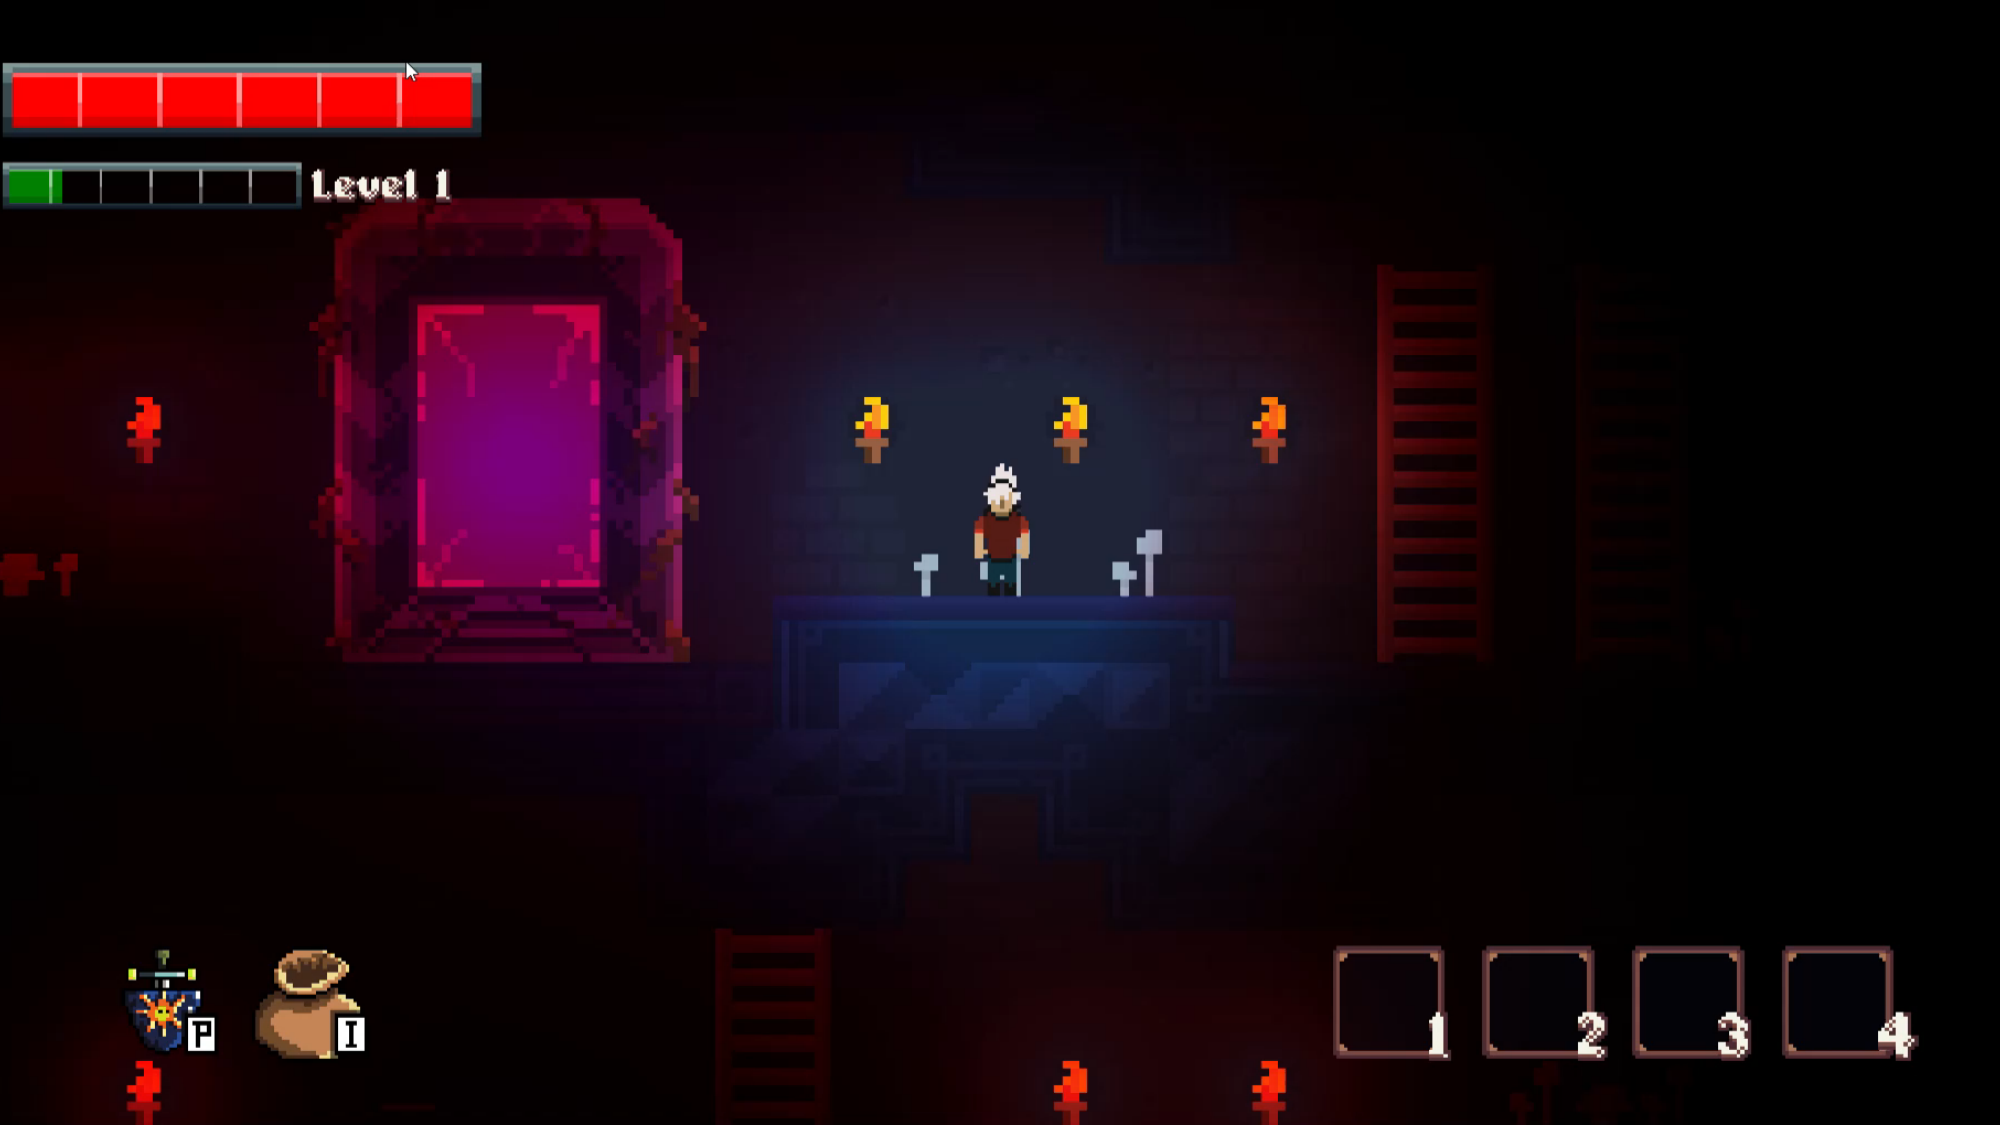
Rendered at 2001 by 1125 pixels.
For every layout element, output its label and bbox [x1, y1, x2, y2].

list [0, 0, 2000, 1125]
